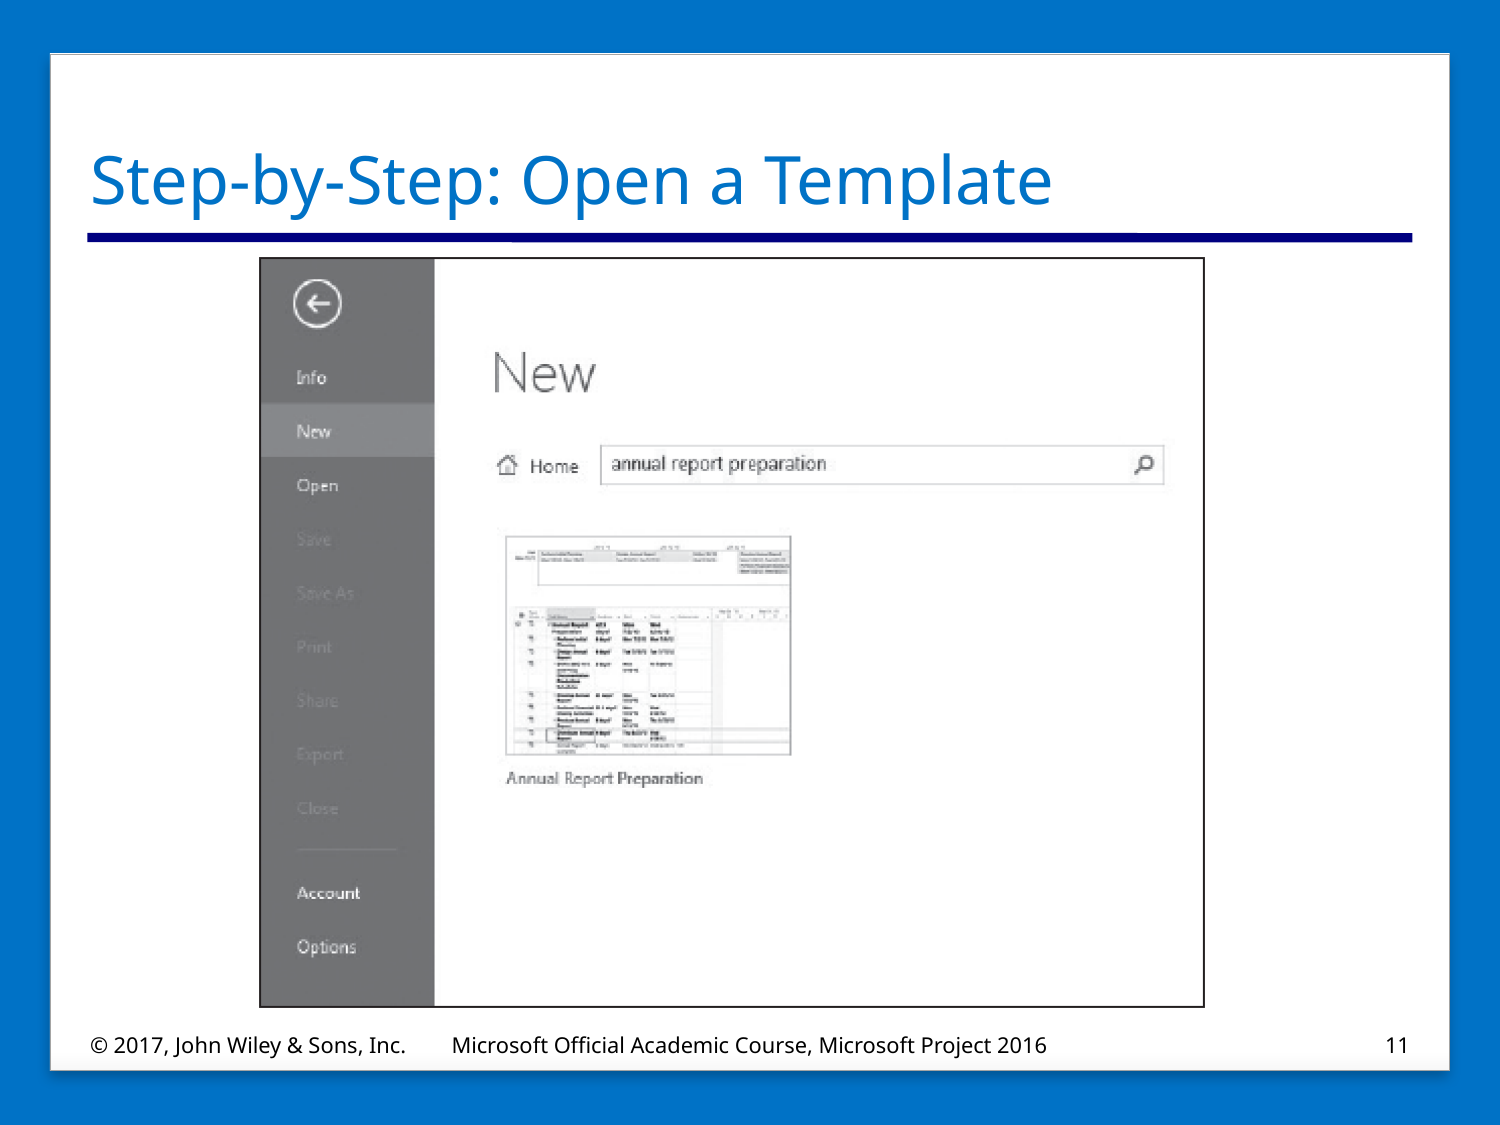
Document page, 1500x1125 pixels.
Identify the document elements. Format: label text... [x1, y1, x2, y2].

slide_number 11 [1074, 1024, 1426, 1103]
picture [249, 249, 1213, 1016]
title Step-by-Step: Open a Template [74, 74, 1426, 226]
slide_number © 2017, John Wiley & Sons, Inc. [74, 1024, 426, 1103]
footer Microsoft Official Academic Course, Microsoft Project 2016 [431, 1024, 1069, 1103]
